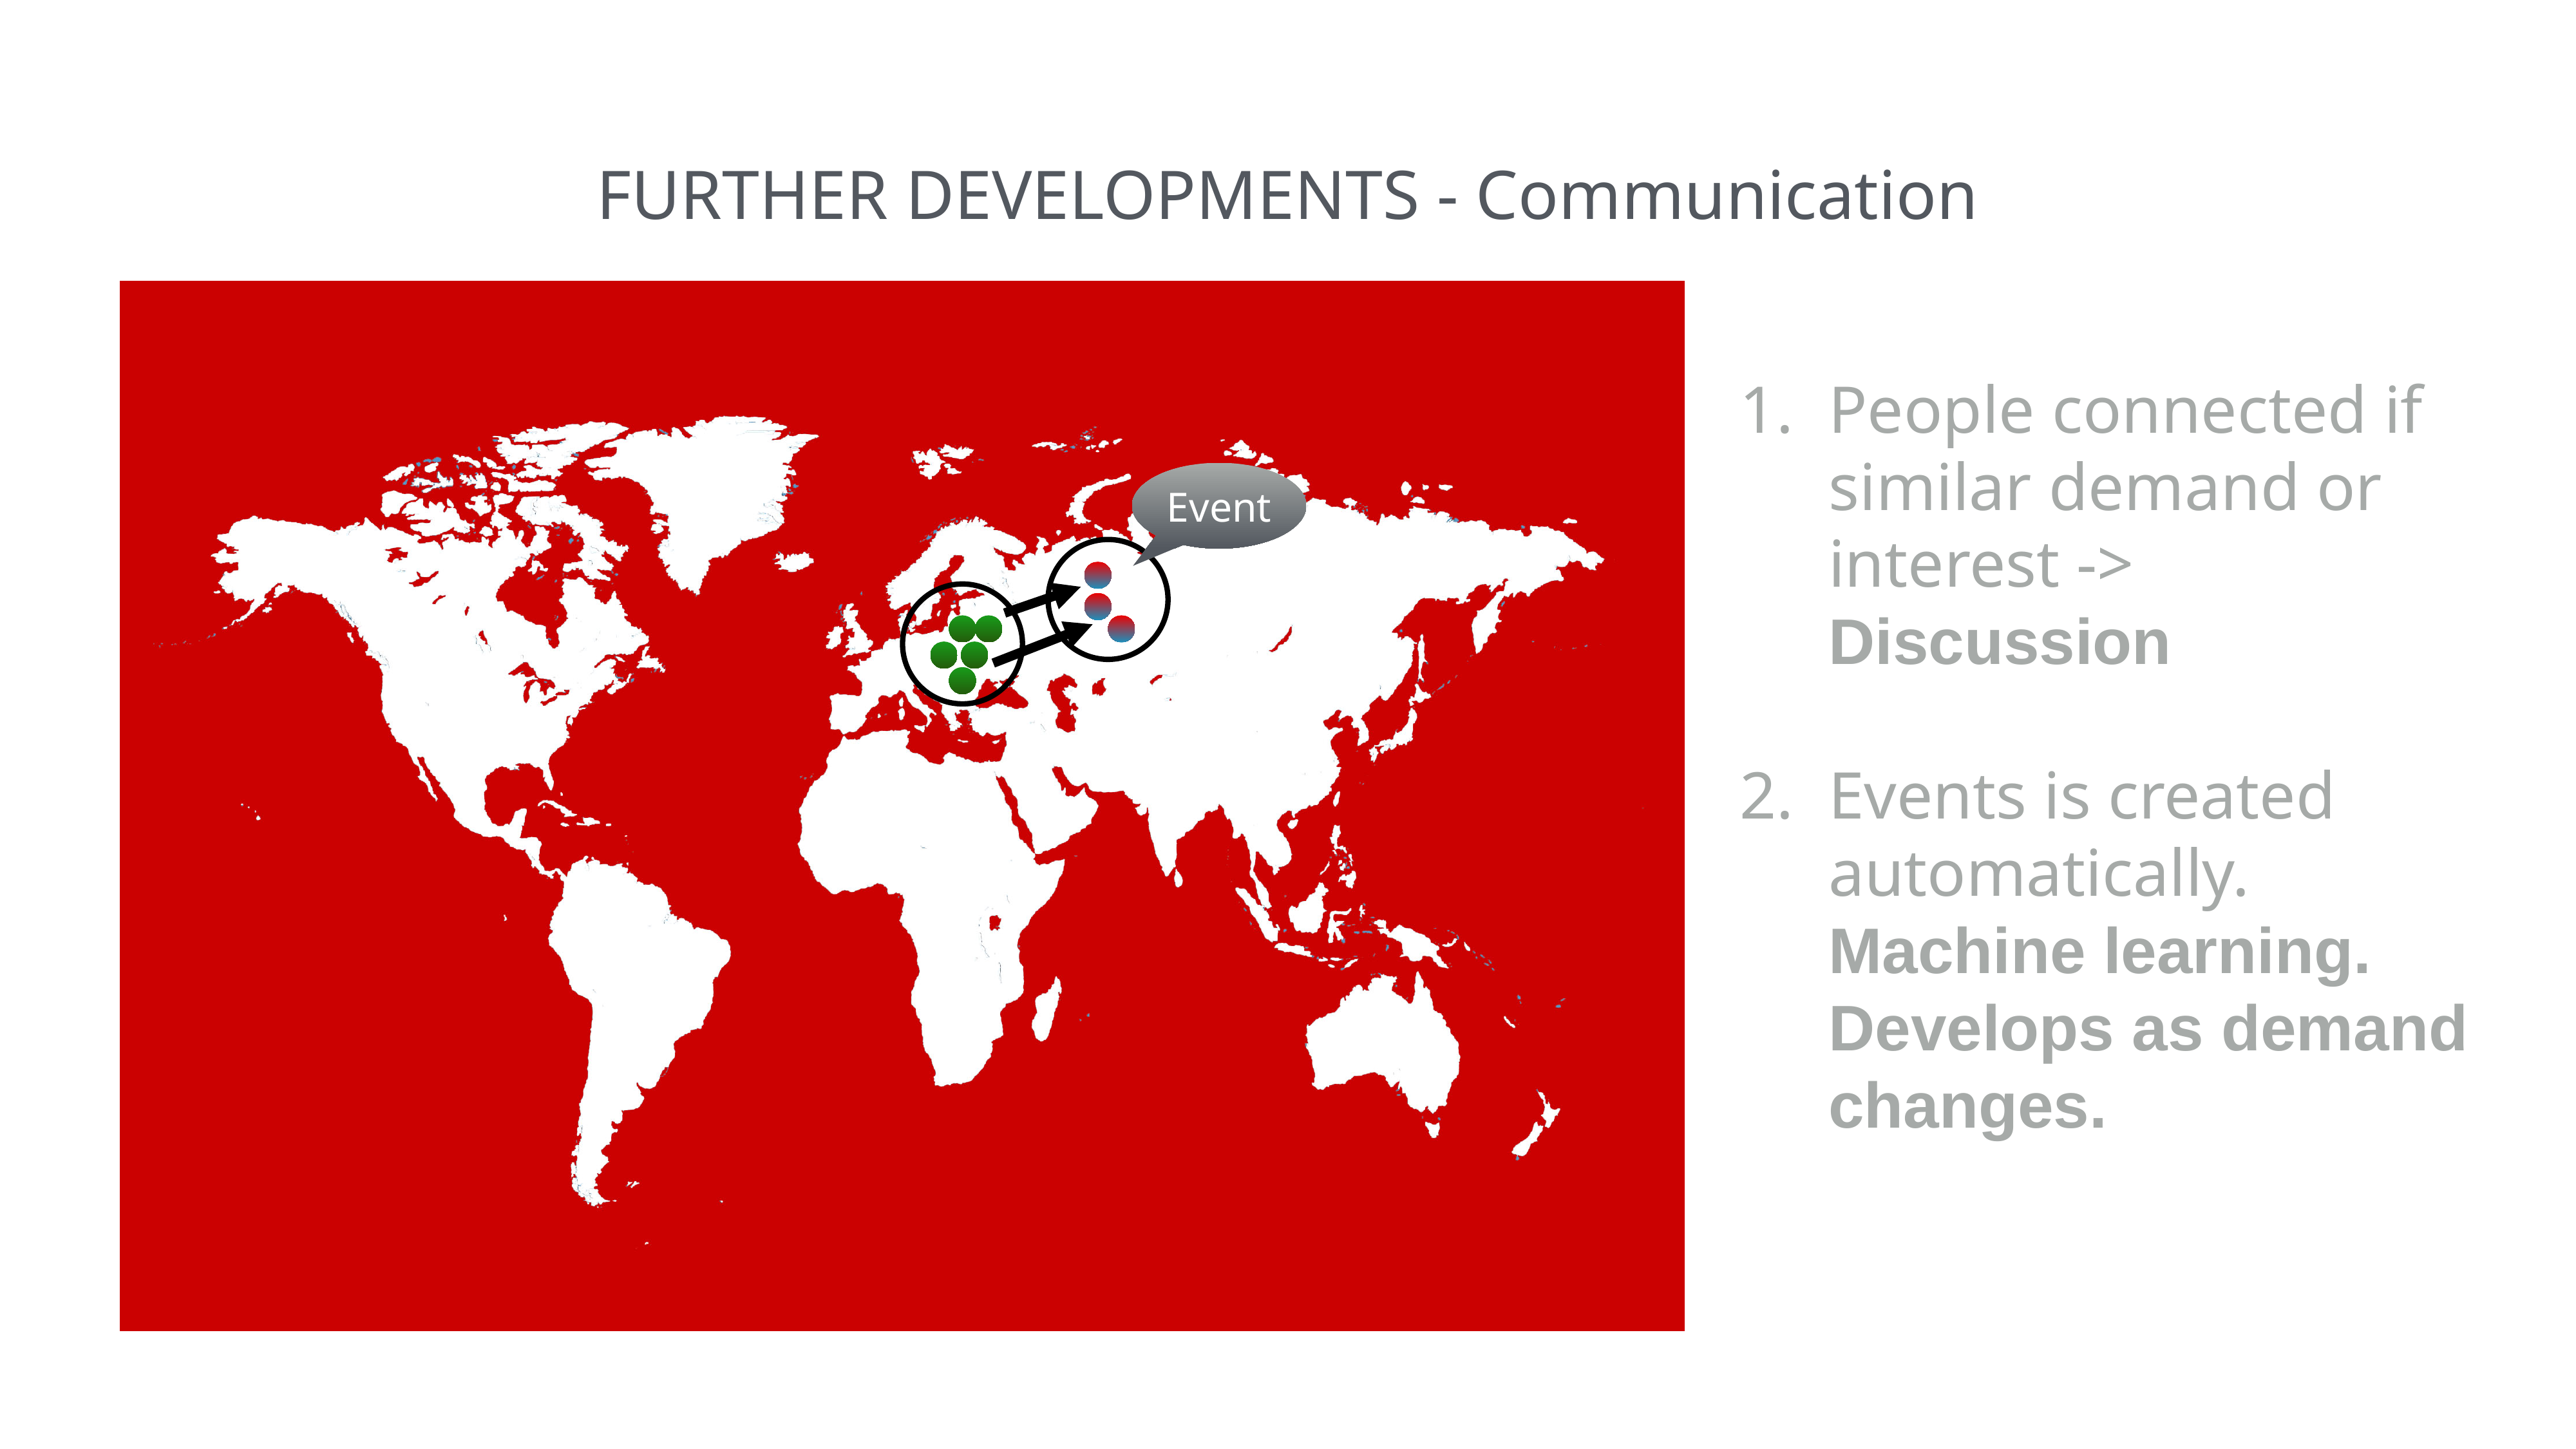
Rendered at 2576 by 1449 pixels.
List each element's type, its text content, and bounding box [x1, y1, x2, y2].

picture [119, 281, 1685, 1331]
text_box People connected if similar demand or interest -> Discussion Events is created automatically. Machine learning. Develops as demand changes. [1734, 363, 2496, 1146]
text_box FURTHER DEVELOPMENTS - Communication [546, 146, 2030, 238]
